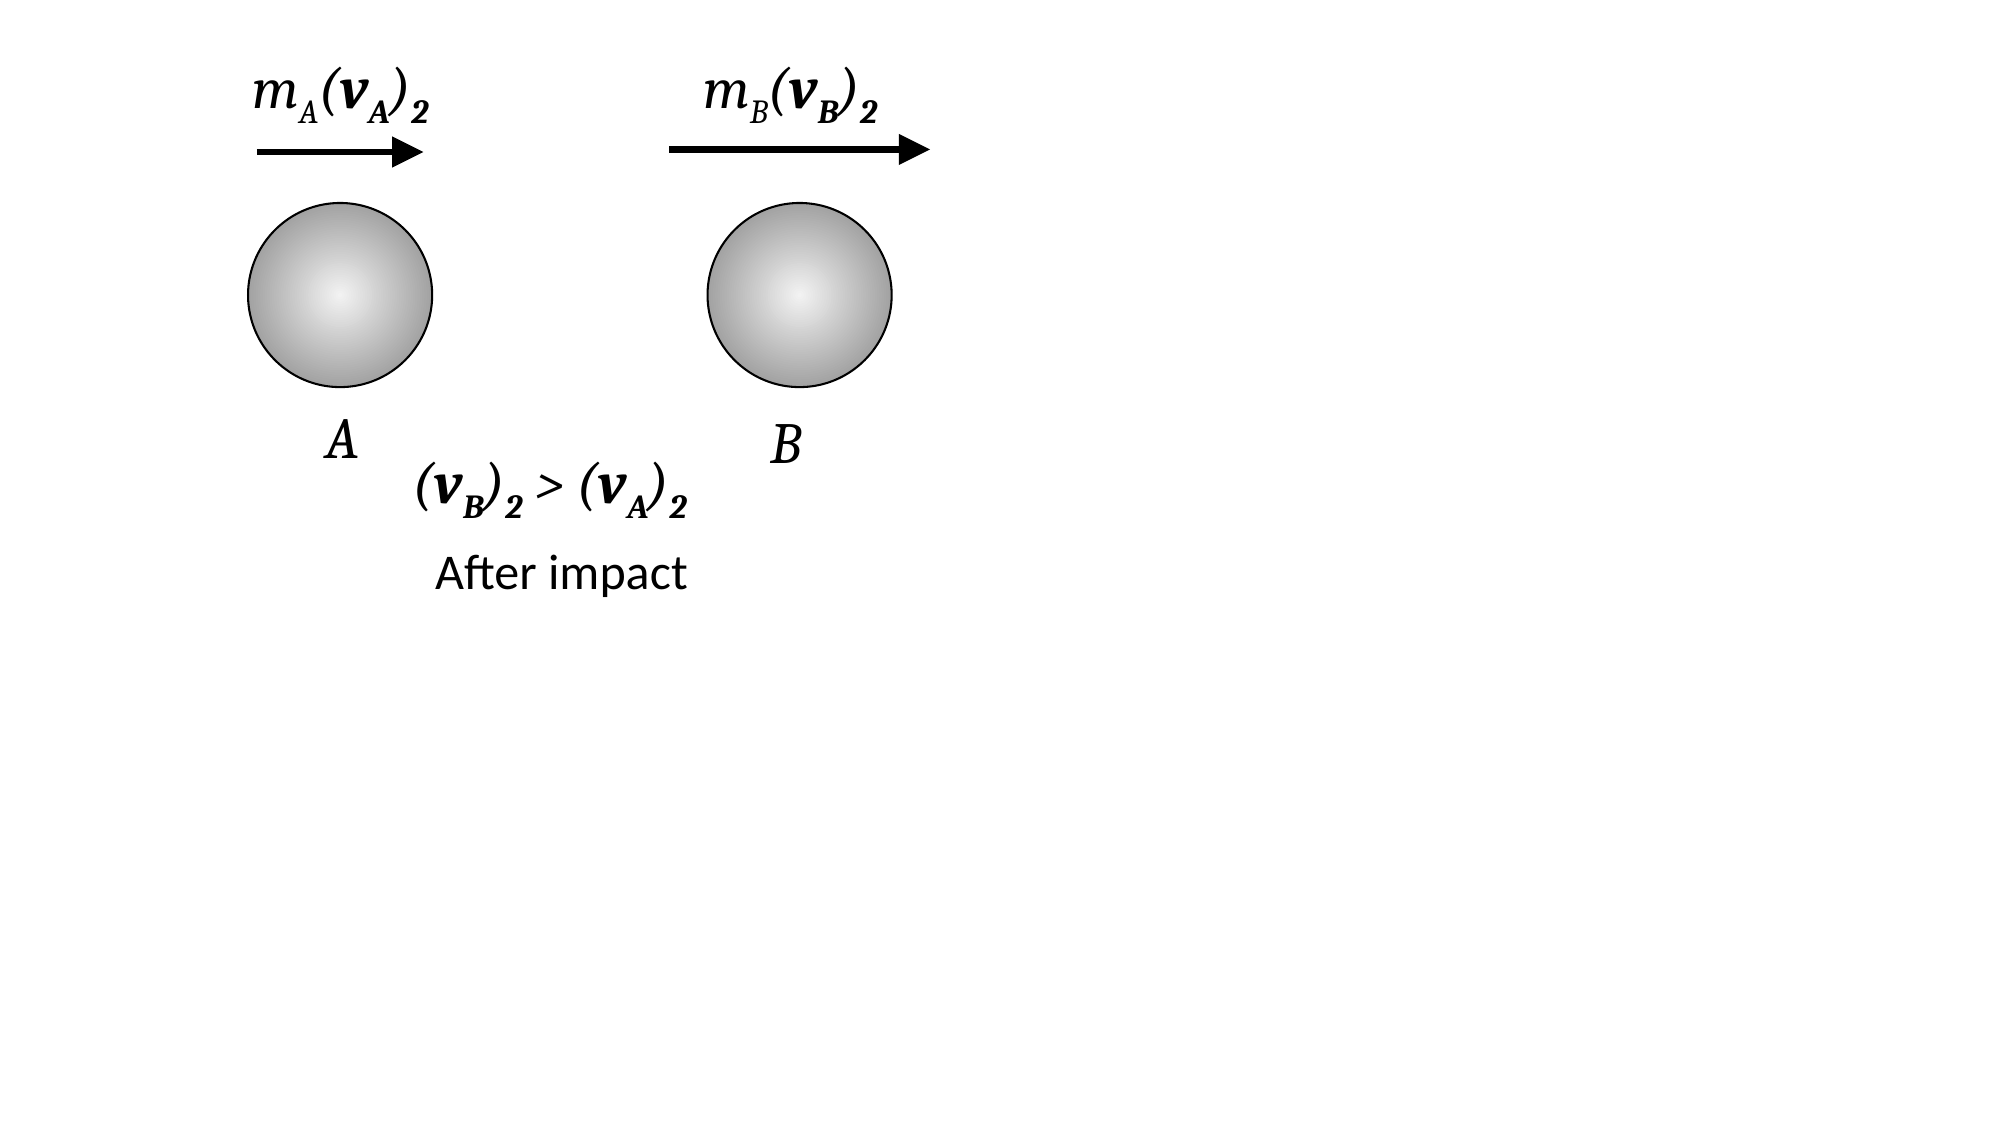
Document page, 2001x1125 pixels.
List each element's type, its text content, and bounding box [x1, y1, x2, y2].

text_box After impact [420, 531, 800, 607]
text_box (vB)2 > (vA)2 [398, 438, 788, 533]
text_box mB(vB)2 [688, 43, 1078, 138]
text_box [706, 201, 893, 389]
text_box mA(vA)2 [237, 43, 627, 138]
text_box A [310, 392, 449, 477]
text_box B [755, 397, 894, 483]
text_box [246, 201, 434, 389]
